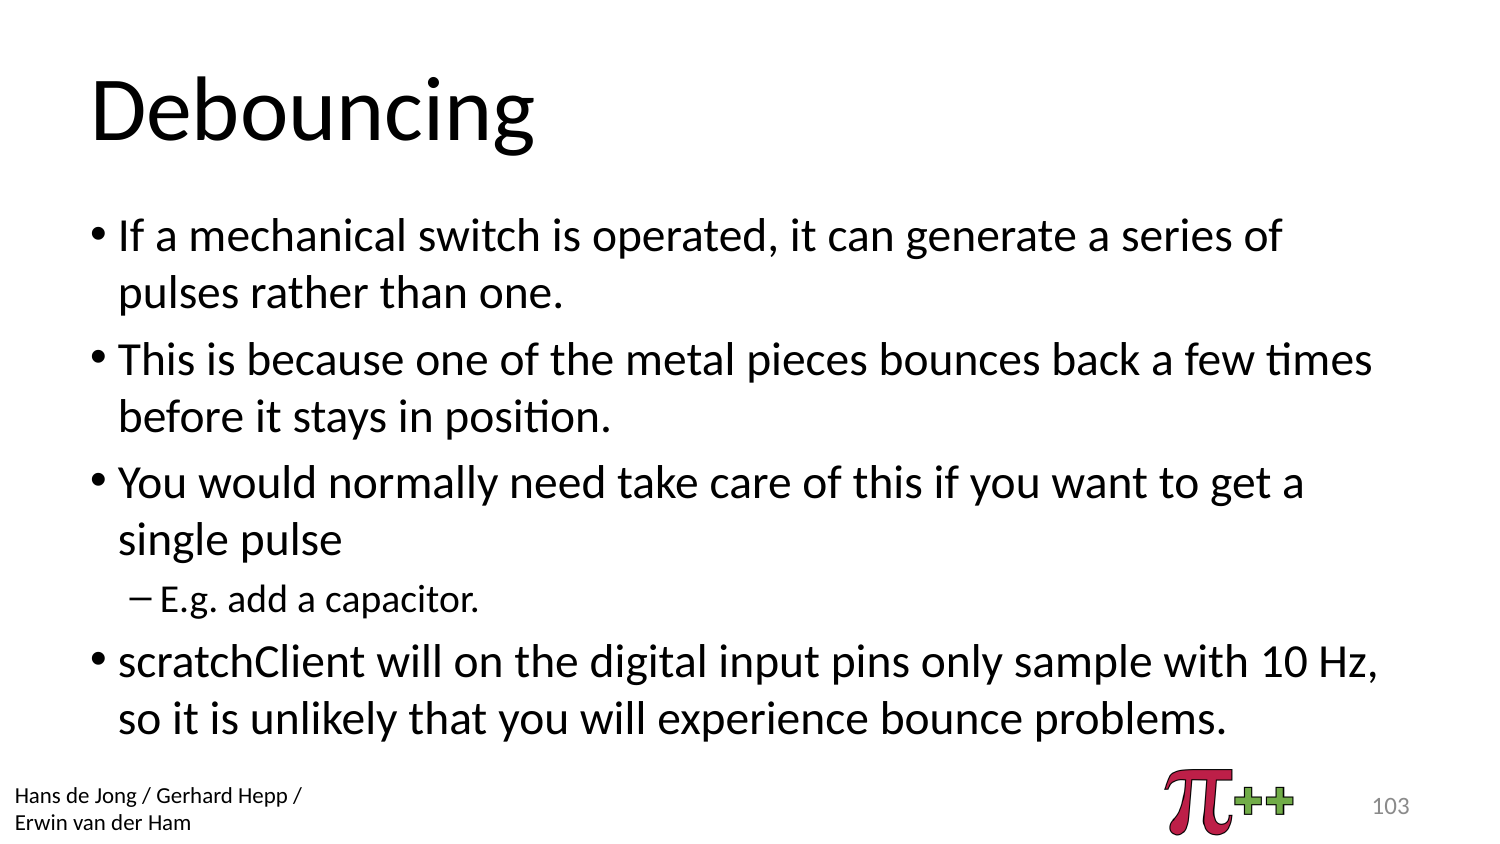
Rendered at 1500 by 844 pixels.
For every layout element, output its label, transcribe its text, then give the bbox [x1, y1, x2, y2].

list If a mechanical switch is operated, it can generate a series of pulses rather than one. This is because one of the metal pieces bounces back a few times before it stays in position. You would normally need take care of this if you want to get a single pulse E.g. add a capacitor. scratchClient will on the digital input pins only sample with 10 Hz, so it is unlikely that you will experience bounce problems. [75, 196, 1425, 754]
slide_number 103 [1340, 782, 1425, 827]
title Debouncing [75, 33, 1425, 175]
picture [1163, 768, 1294, 836]
